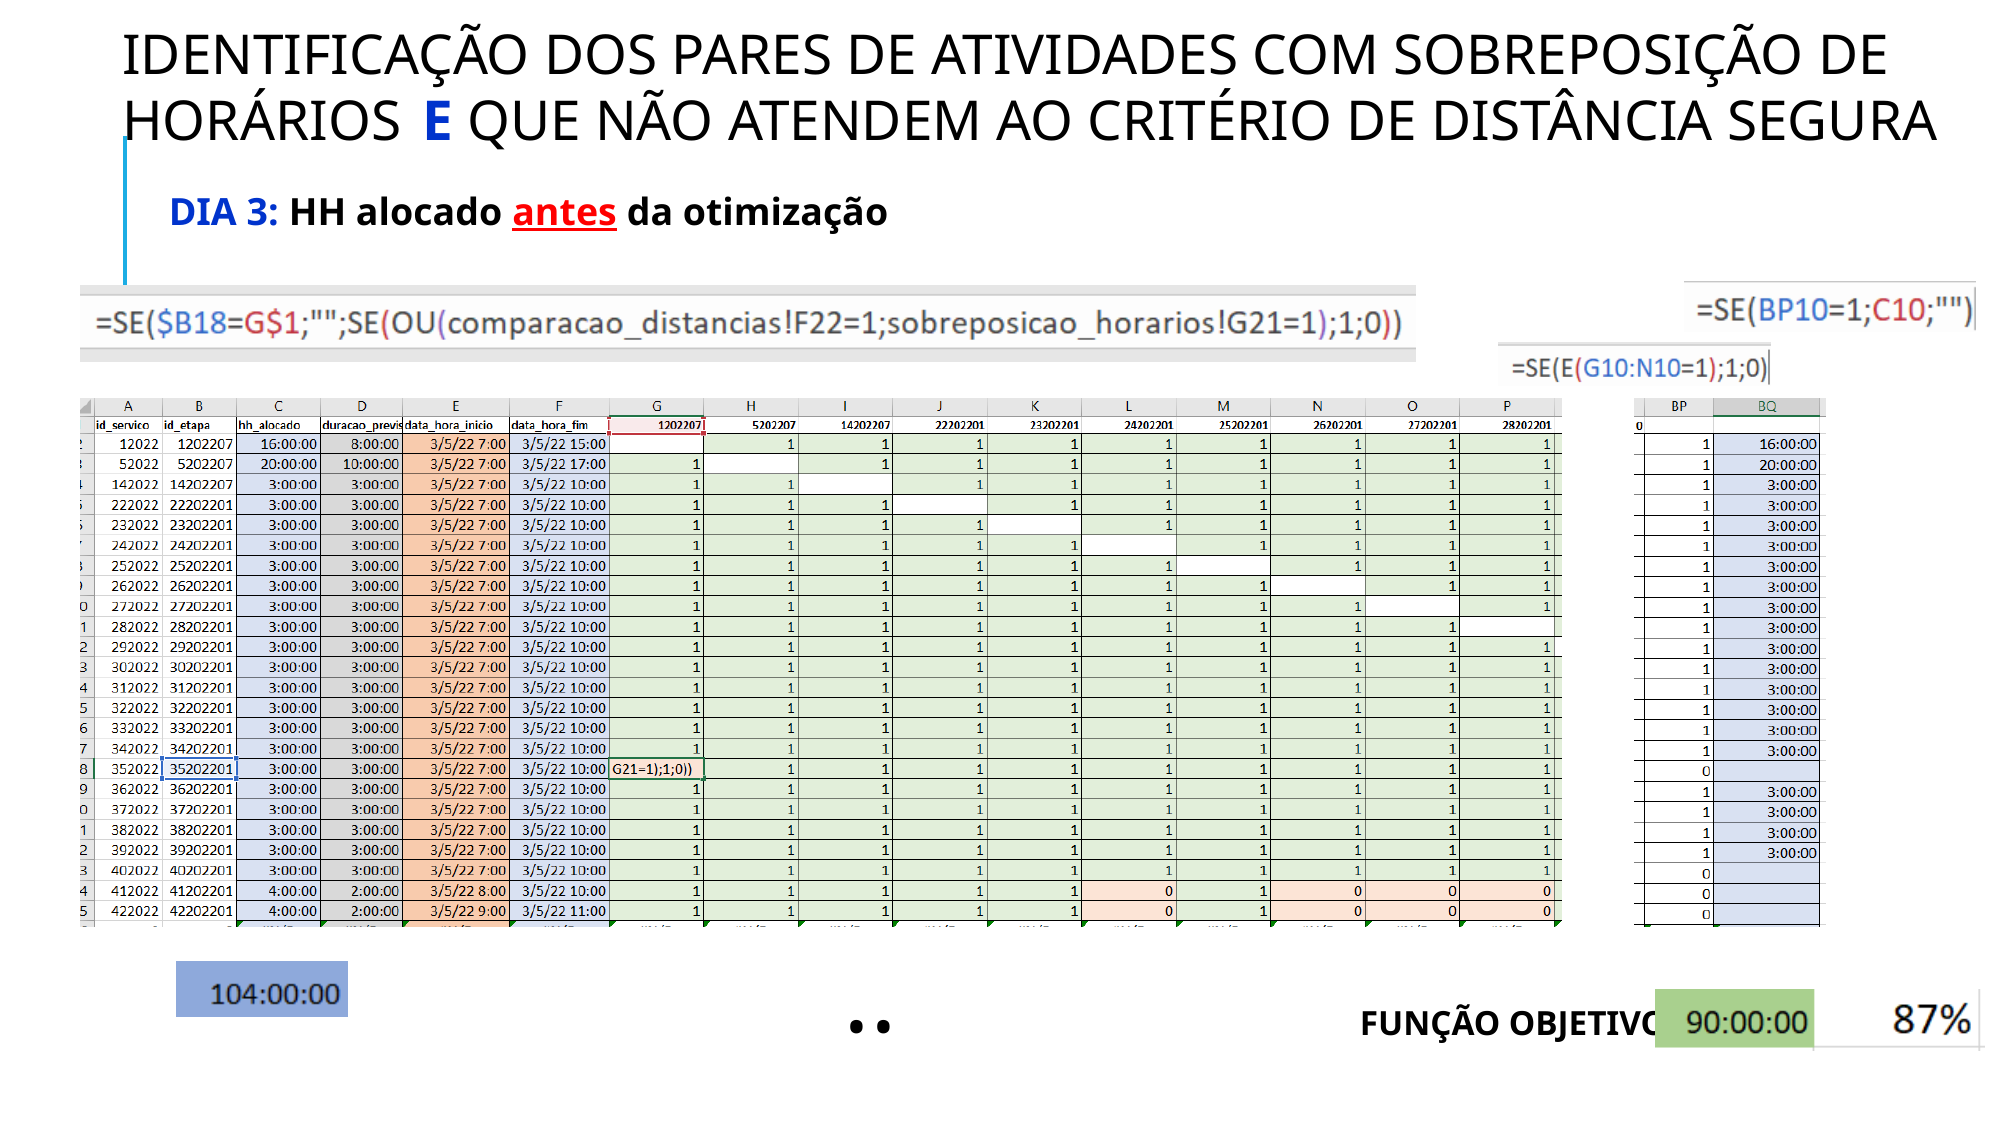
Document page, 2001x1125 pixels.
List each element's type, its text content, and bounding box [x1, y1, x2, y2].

text_box IDENTIFICAÇÃO DOS PARES DE ATIVIDADES COM SOBREPOSIÇÃO DE HORÁRIOS E QUE NÃO ATENDEM AO CRITÉRIO DE DISTÂNCIA SEGURA [107, 11, 1985, 159]
picture [1634, 397, 1826, 928]
picture [1684, 281, 1976, 332]
text_box FUNÇÃO OBJETIVO [1345, 994, 1648, 1050]
text_box DIA 3: HH alocado antes da otimização [153, 180, 1976, 240]
picture [176, 961, 349, 1018]
picture [80, 285, 1416, 363]
picture [1498, 342, 1771, 386]
picture [1654, 988, 1985, 1051]
picture [80, 397, 1562, 928]
text_box ... [829, 935, 936, 1125]
